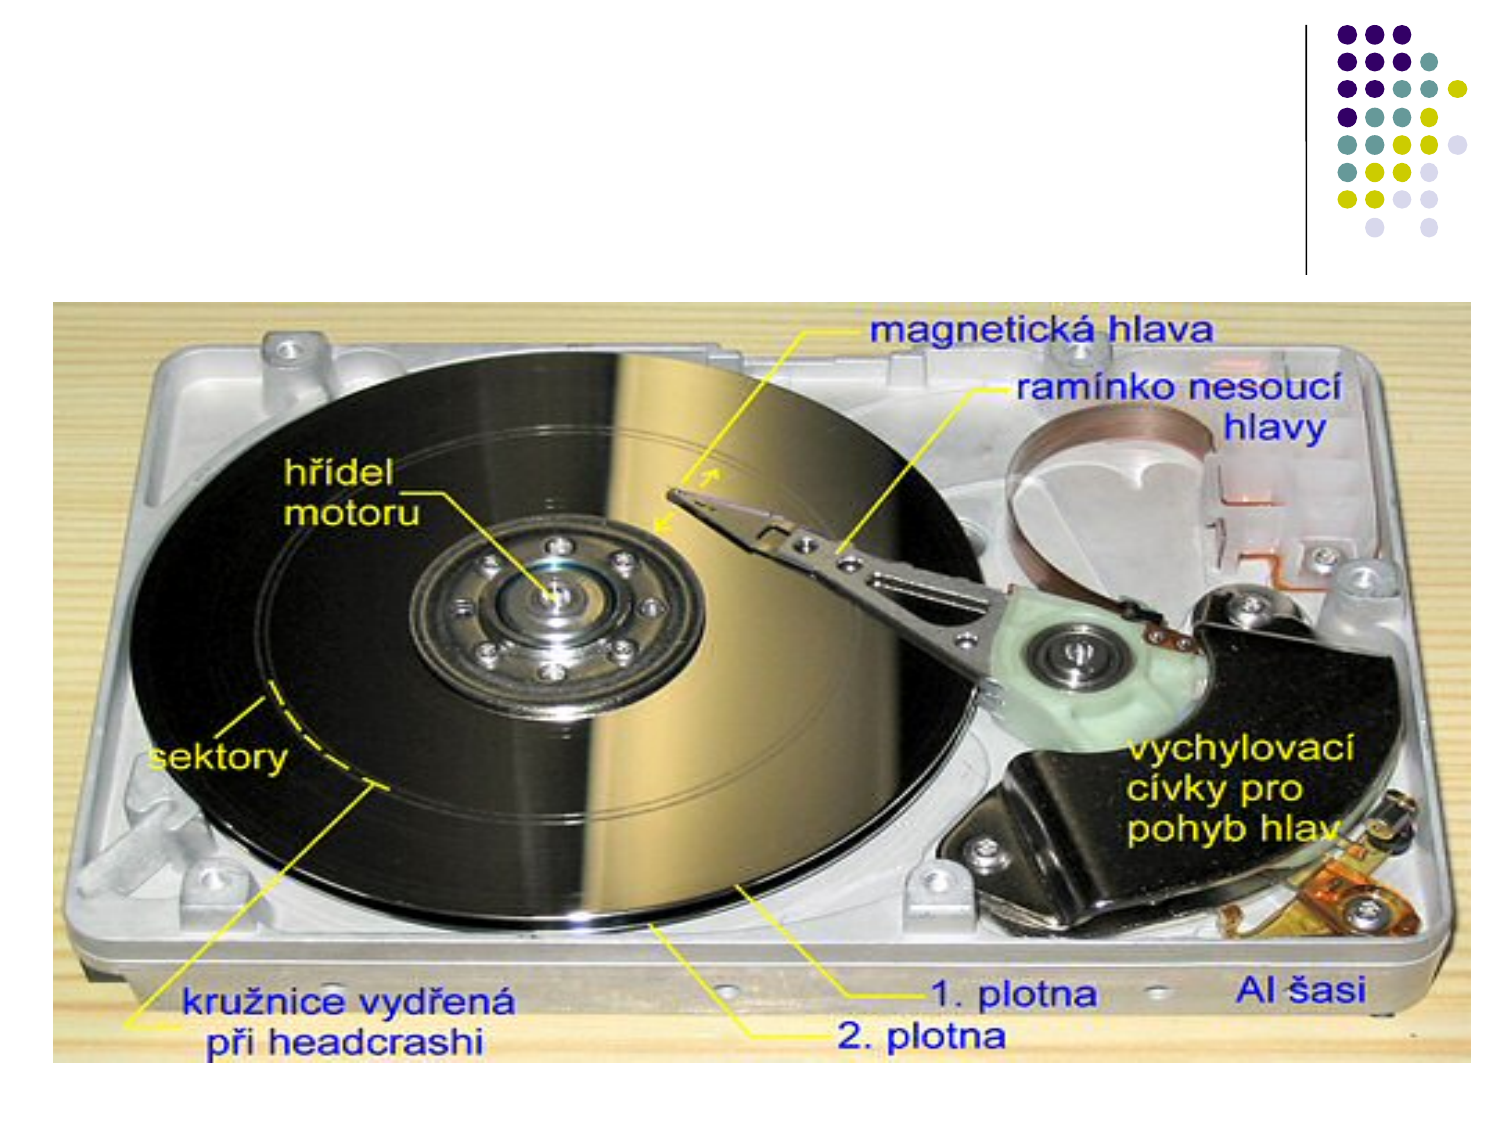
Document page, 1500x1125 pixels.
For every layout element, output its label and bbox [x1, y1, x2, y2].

list [52, 302, 1472, 1063]
